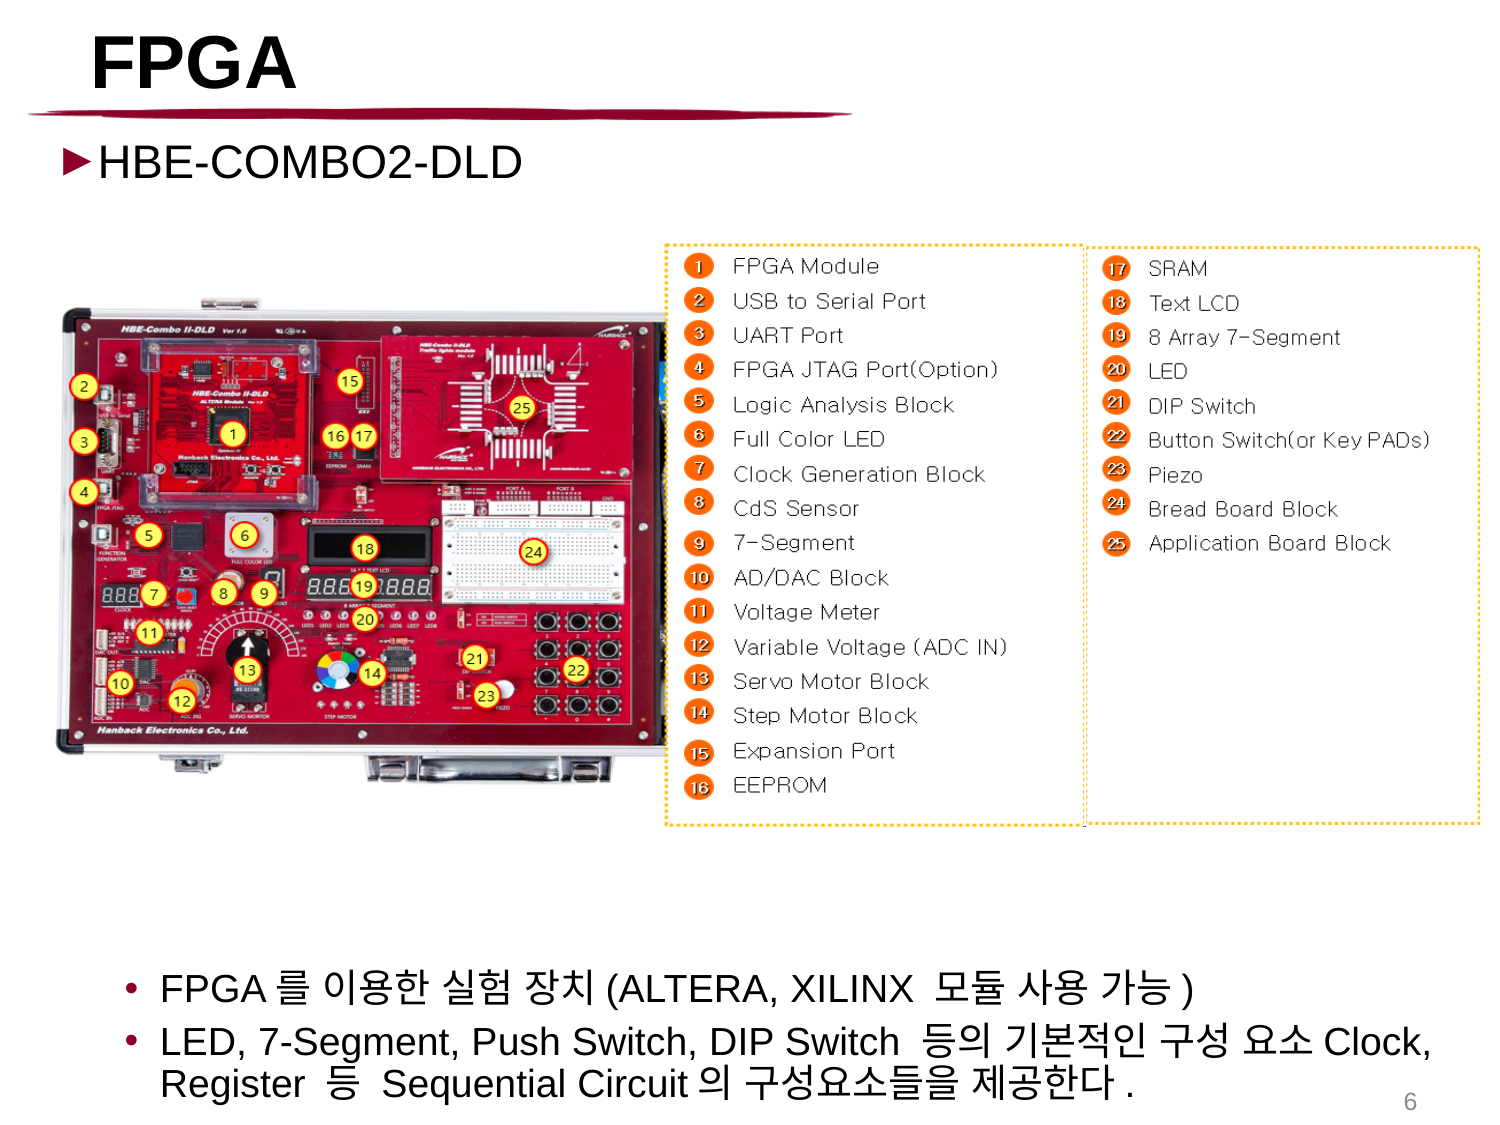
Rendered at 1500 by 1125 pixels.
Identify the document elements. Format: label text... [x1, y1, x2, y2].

list HBE-COMBO2-DLD FPGA를 이용한 실험 장치(ALTERA, XILINX 모듈 사용 가능) LED, 7-Segment, Push Switch, DIP Switch 등의 기본적인 구성 요소Clock, Register 등 Sequential Circuit의 구성요소들을 제공한다. [39, 129, 1500, 1123]
text_box FPGA [0, 16, 942, 113]
picture [25, 98, 861, 130]
picture [30, 229, 1480, 863]
